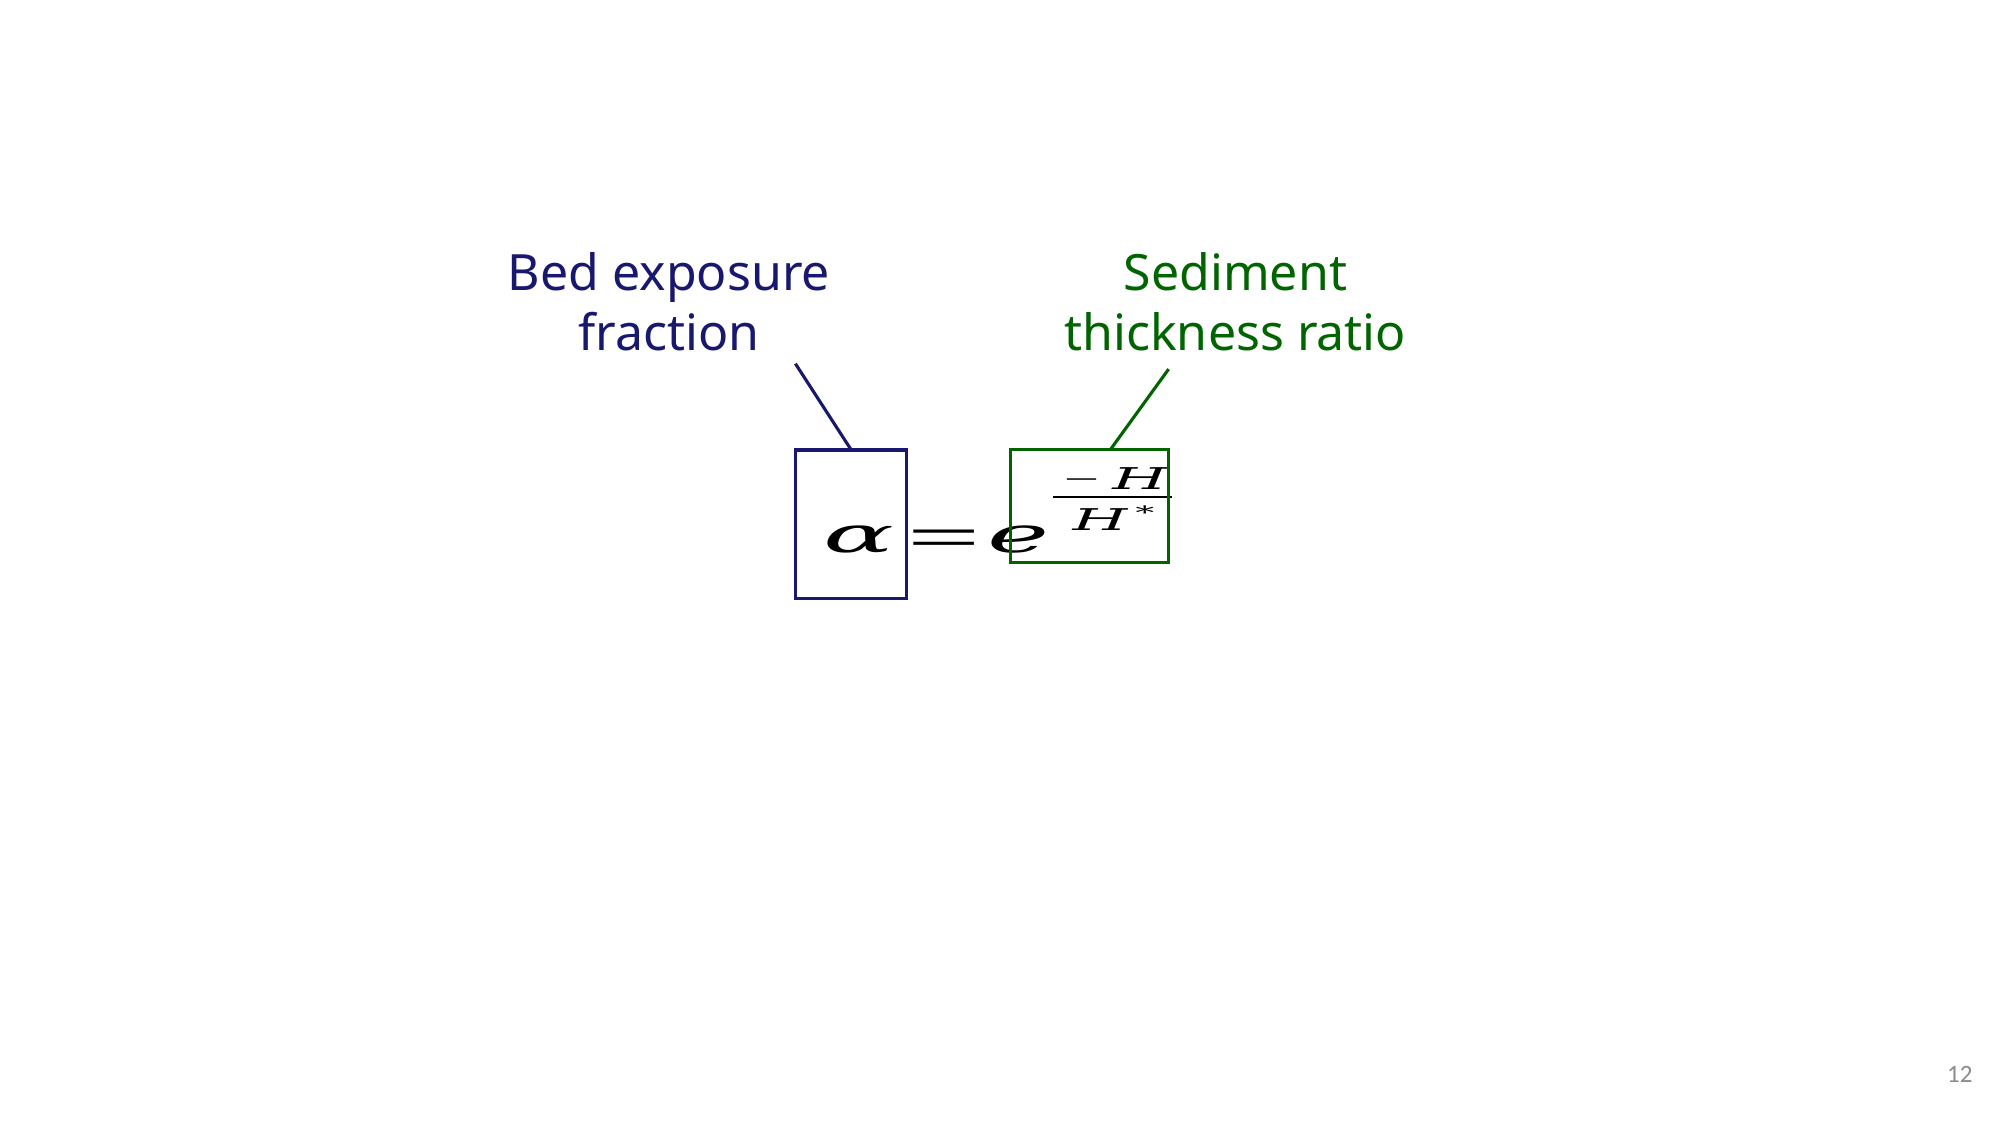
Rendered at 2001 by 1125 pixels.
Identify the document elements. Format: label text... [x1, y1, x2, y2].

text_box [1010, 449, 1170, 563]
text_box [794, 449, 908, 600]
slide_number 12 [1923, 1042, 1988, 1103]
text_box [795, 363, 852, 450]
text_box Bed exposure fraction [448, 232, 890, 368]
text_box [1110, 369, 1169, 450]
text_box Sediment thickness ratio [1014, 232, 1457, 368]
